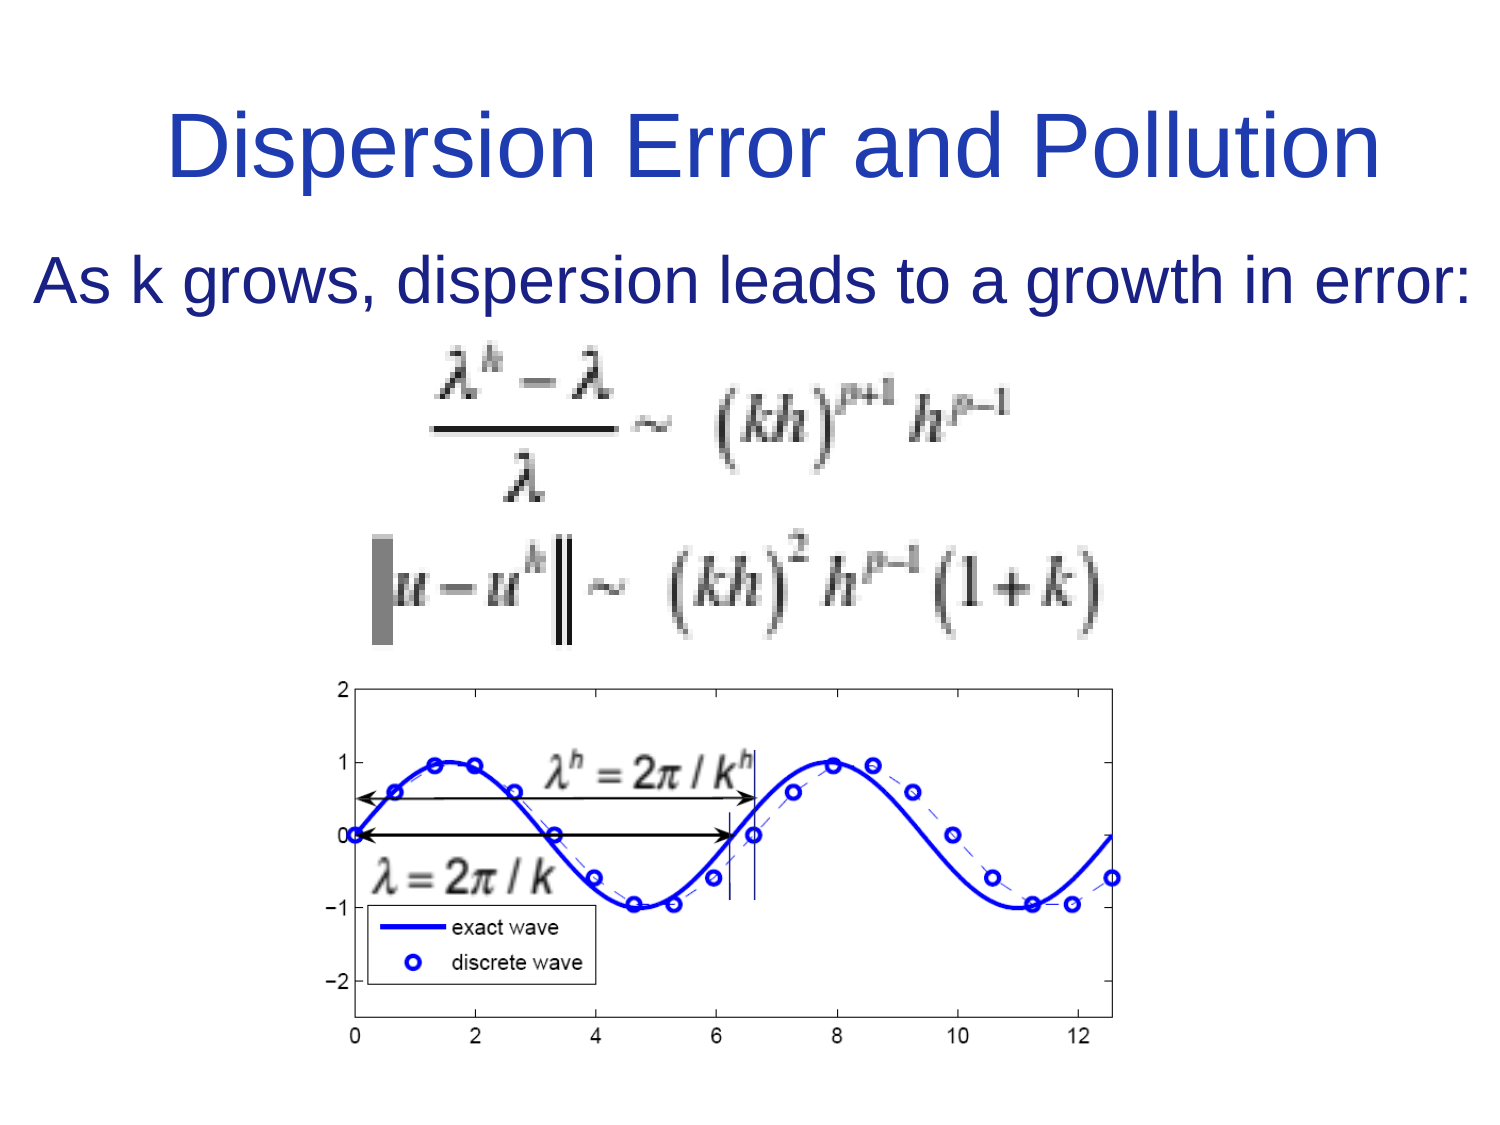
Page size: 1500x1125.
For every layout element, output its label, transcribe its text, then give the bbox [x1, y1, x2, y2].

text_box As k grows, dispersion leads to a growth in error: [19, 229, 1490, 324]
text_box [362, 512, 1111, 658]
picture [312, 662, 1147, 1053]
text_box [365, 849, 560, 902]
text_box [419, 324, 1015, 519]
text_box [538, 735, 758, 796]
text_box Dispersion Error and Pollution [99, 46, 1450, 235]
